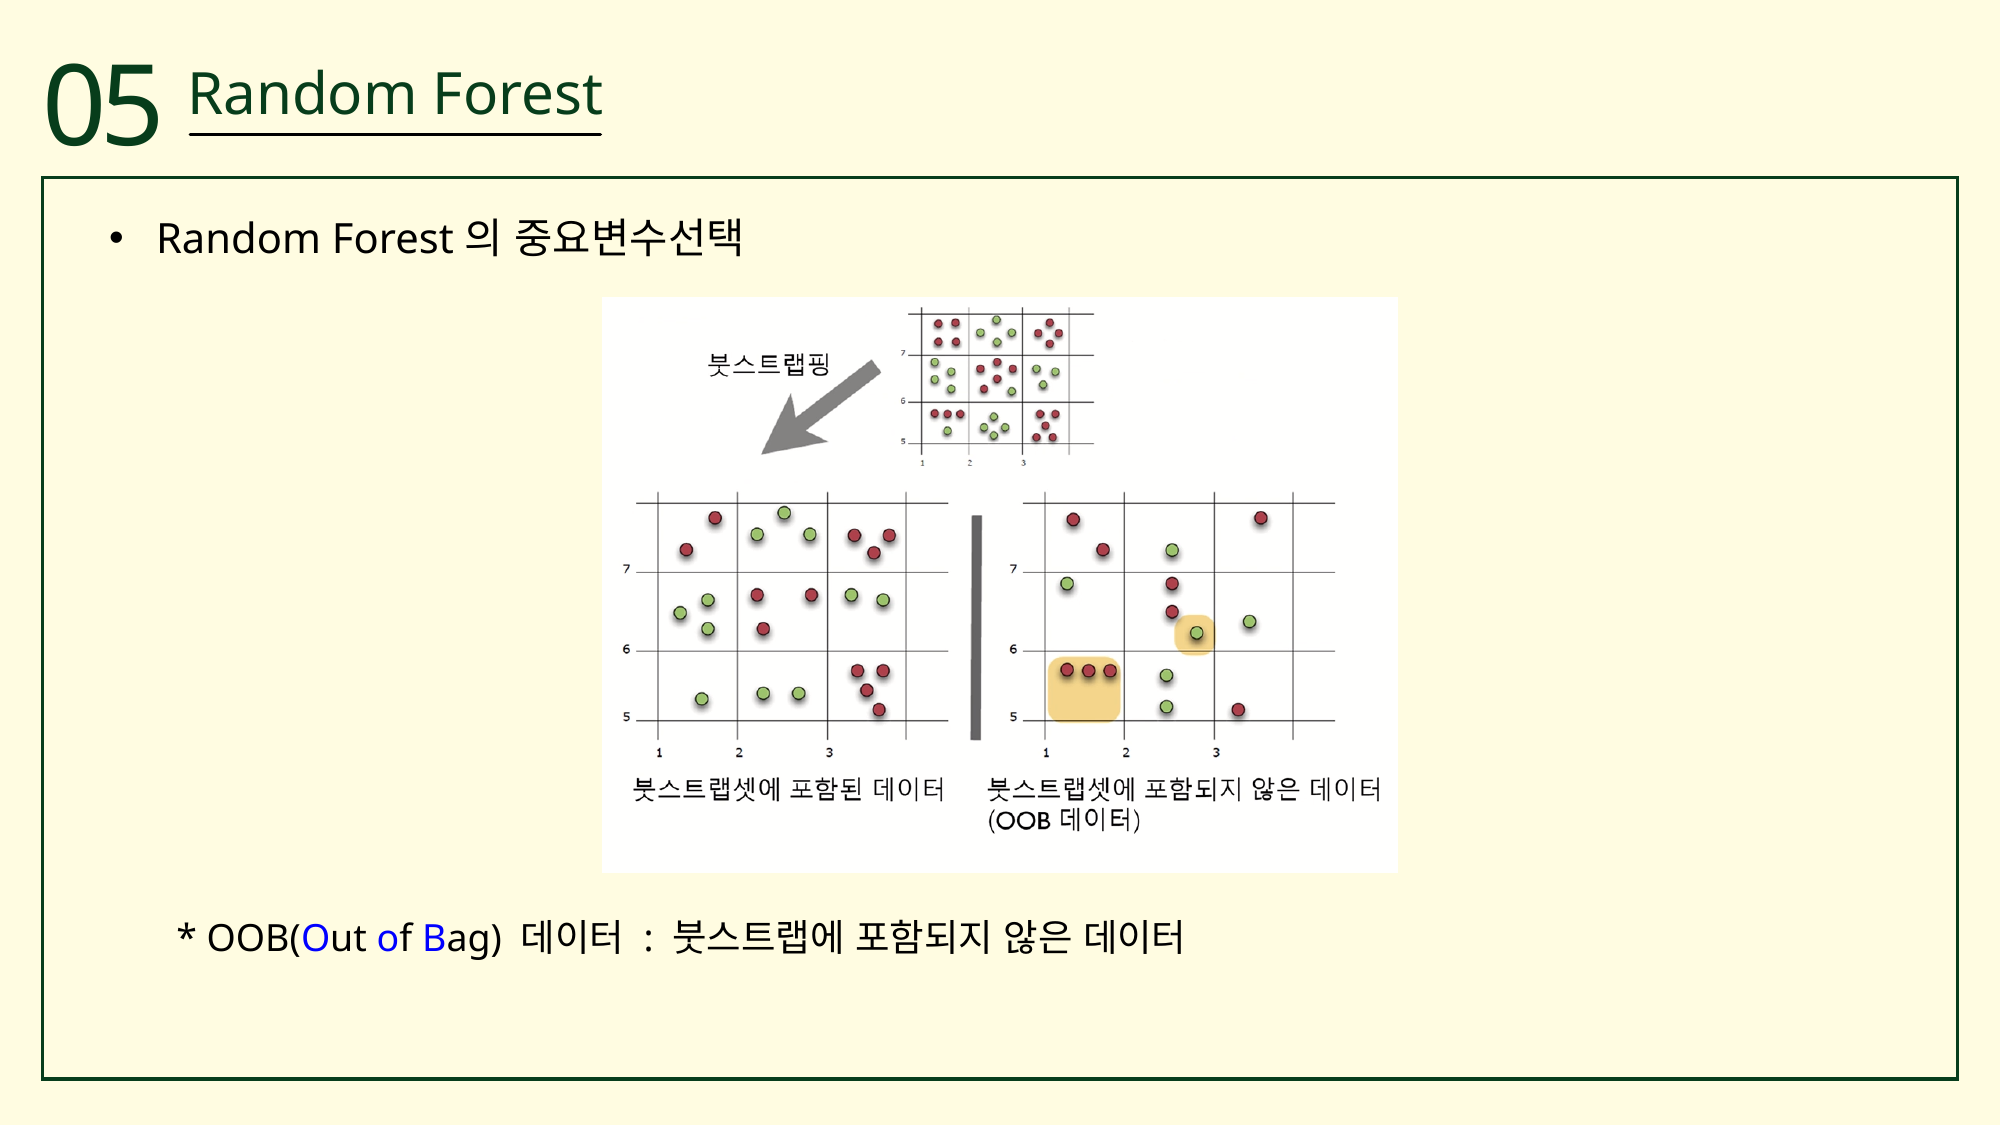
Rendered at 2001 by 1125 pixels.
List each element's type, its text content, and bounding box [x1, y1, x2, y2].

text_box Random Forest의 중요변수선택 [94, 204, 1507, 270]
picture [601, 297, 1398, 873]
text_box * OOB(Out of Bag) 데이터 : 붓스트랩에 포함되지 않은 데이터 [161, 906, 1574, 966]
text_box 05 [27, 25, 180, 176]
text_box Random Forest [172, 48, 619, 134]
